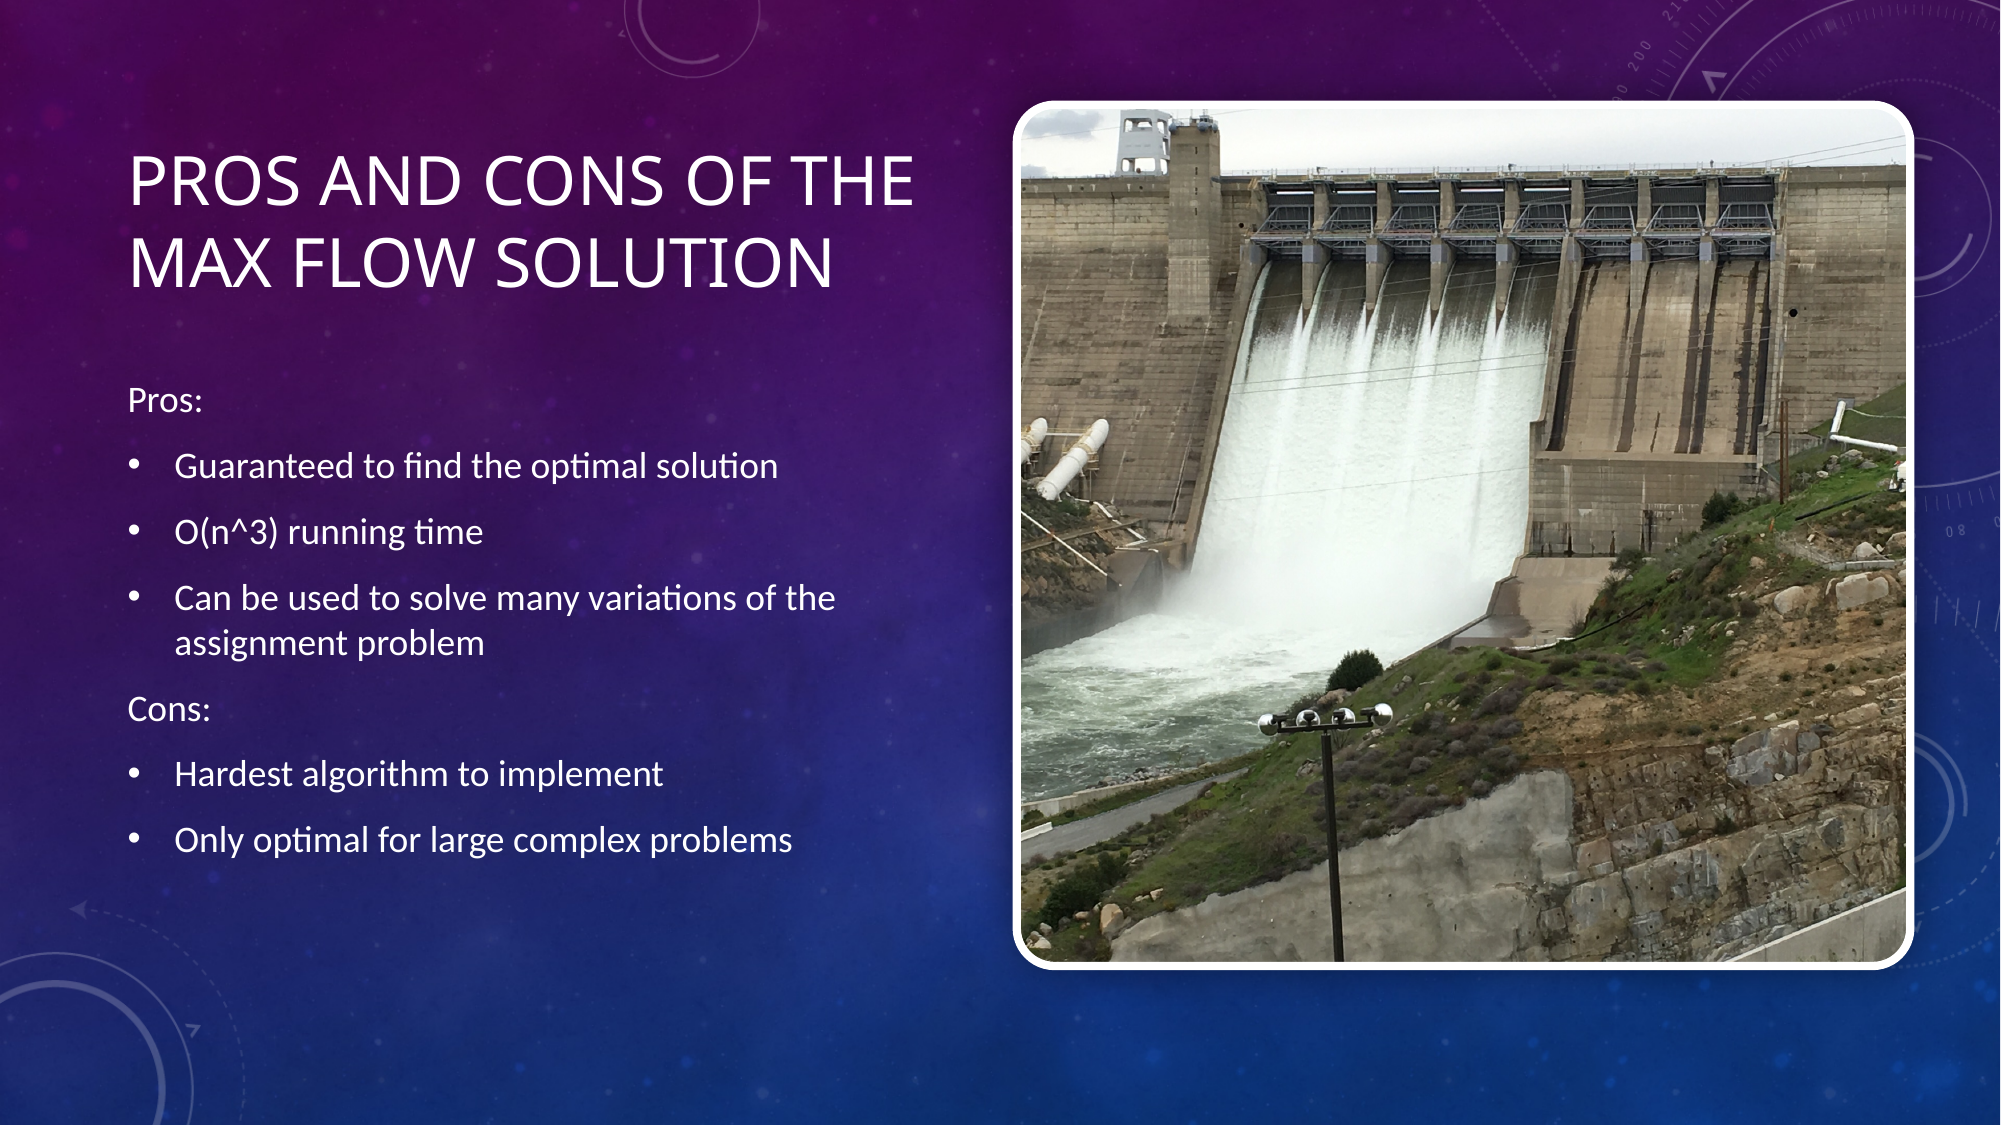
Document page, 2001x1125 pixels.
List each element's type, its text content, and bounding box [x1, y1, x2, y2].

list Pros: Guaranteed to find the optimal solution O(n^3) running time Can be used to solve many variations of the assignment problem Cons: Hardest algorithm to implement Only optimal for large complex problems [112, 351, 969, 950]
title Pros and Cons of the Max Flow solution [112, 99, 969, 339]
picture [0, 0, 2001, 1125]
text_box [1016, 104, 1911, 967]
